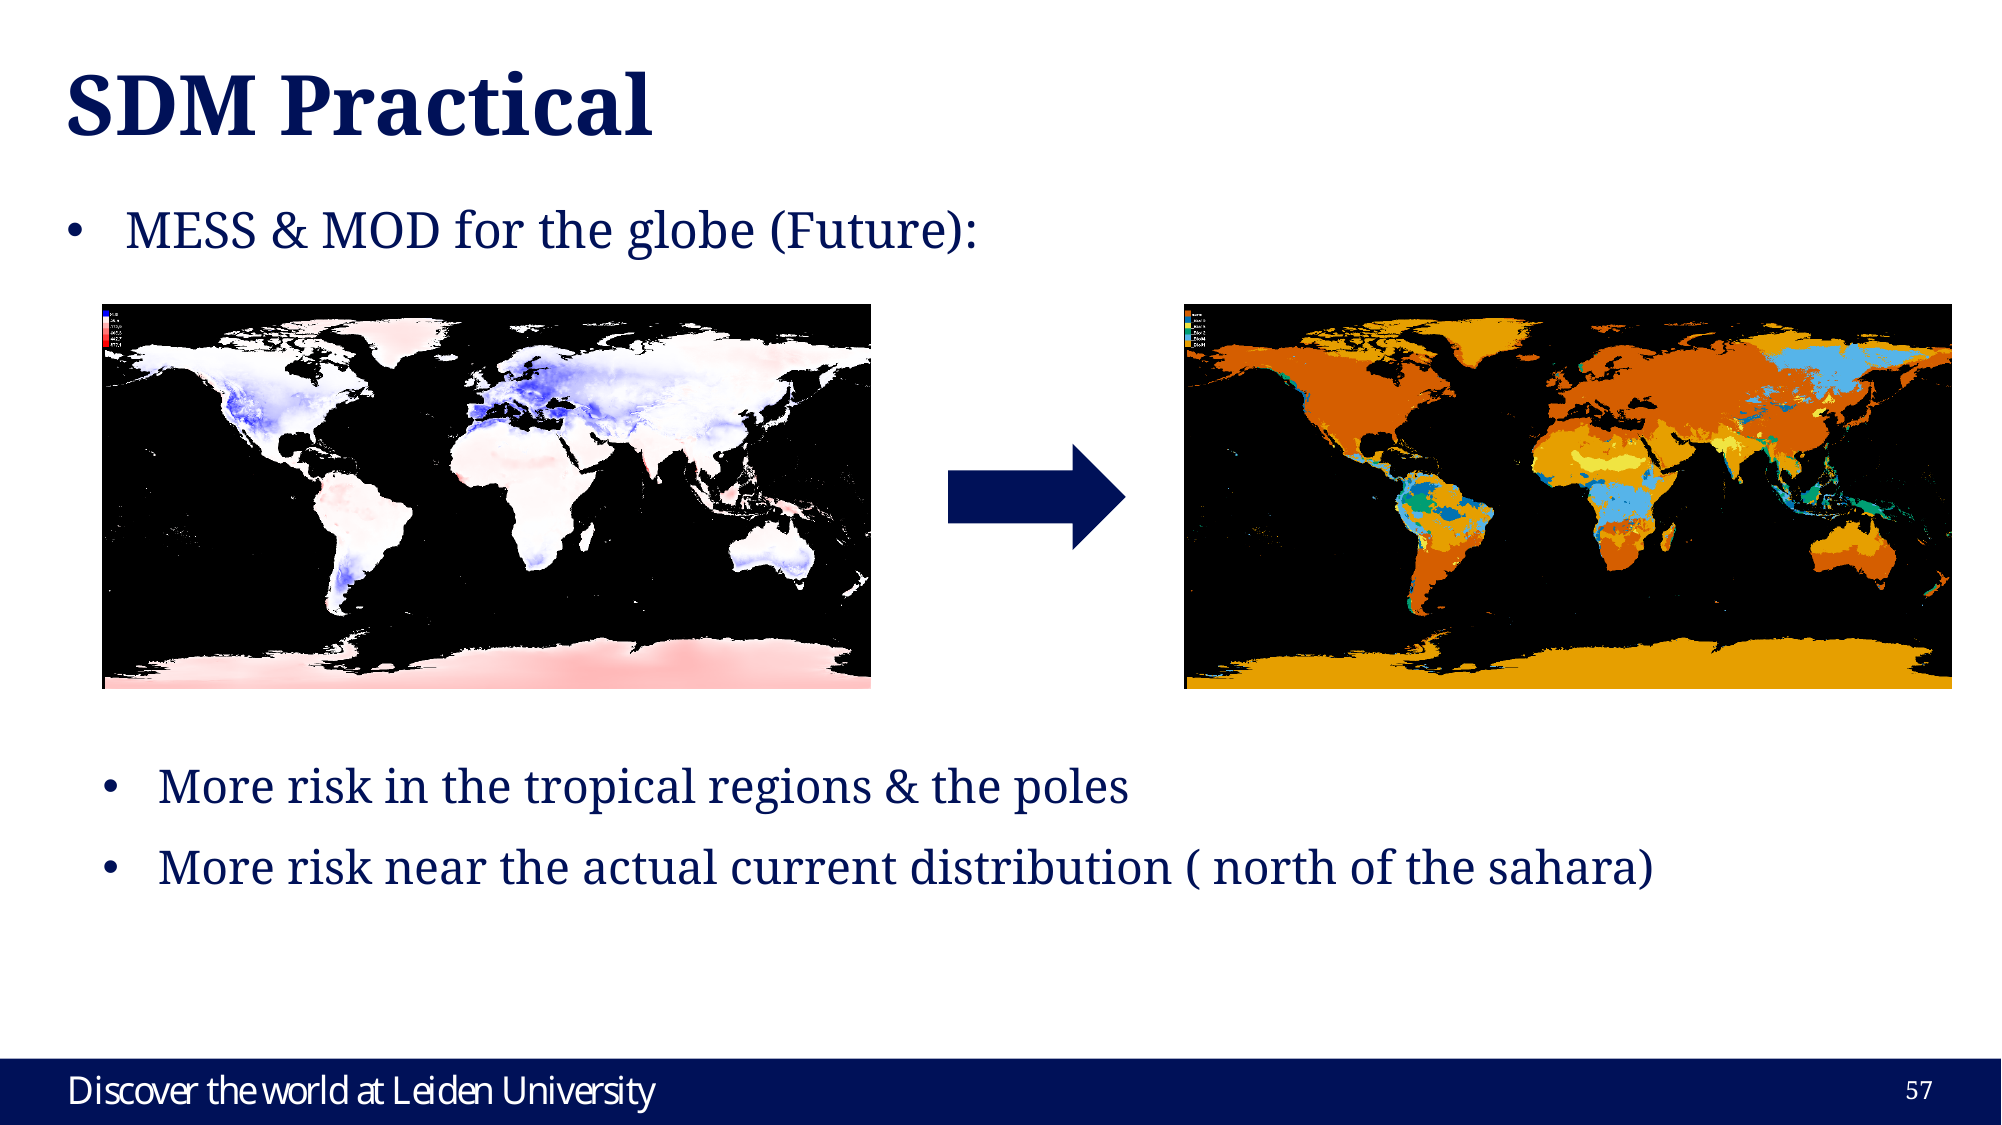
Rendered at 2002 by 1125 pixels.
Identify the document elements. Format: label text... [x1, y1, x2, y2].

text_box [945, 441, 1128, 552]
picture [102, 304, 871, 690]
slide_number 57 [1498, 1061, 1949, 1122]
title SDM Practical [66, 66, 1935, 138]
text_box More risk in the tropical regions & the poles More risk near the actual current distribution ( north of the sahara) [102, 763, 1949, 896]
list MESS & MOD for the globe (Future): [66, 205, 1792, 277]
picture [1183, 304, 1953, 690]
